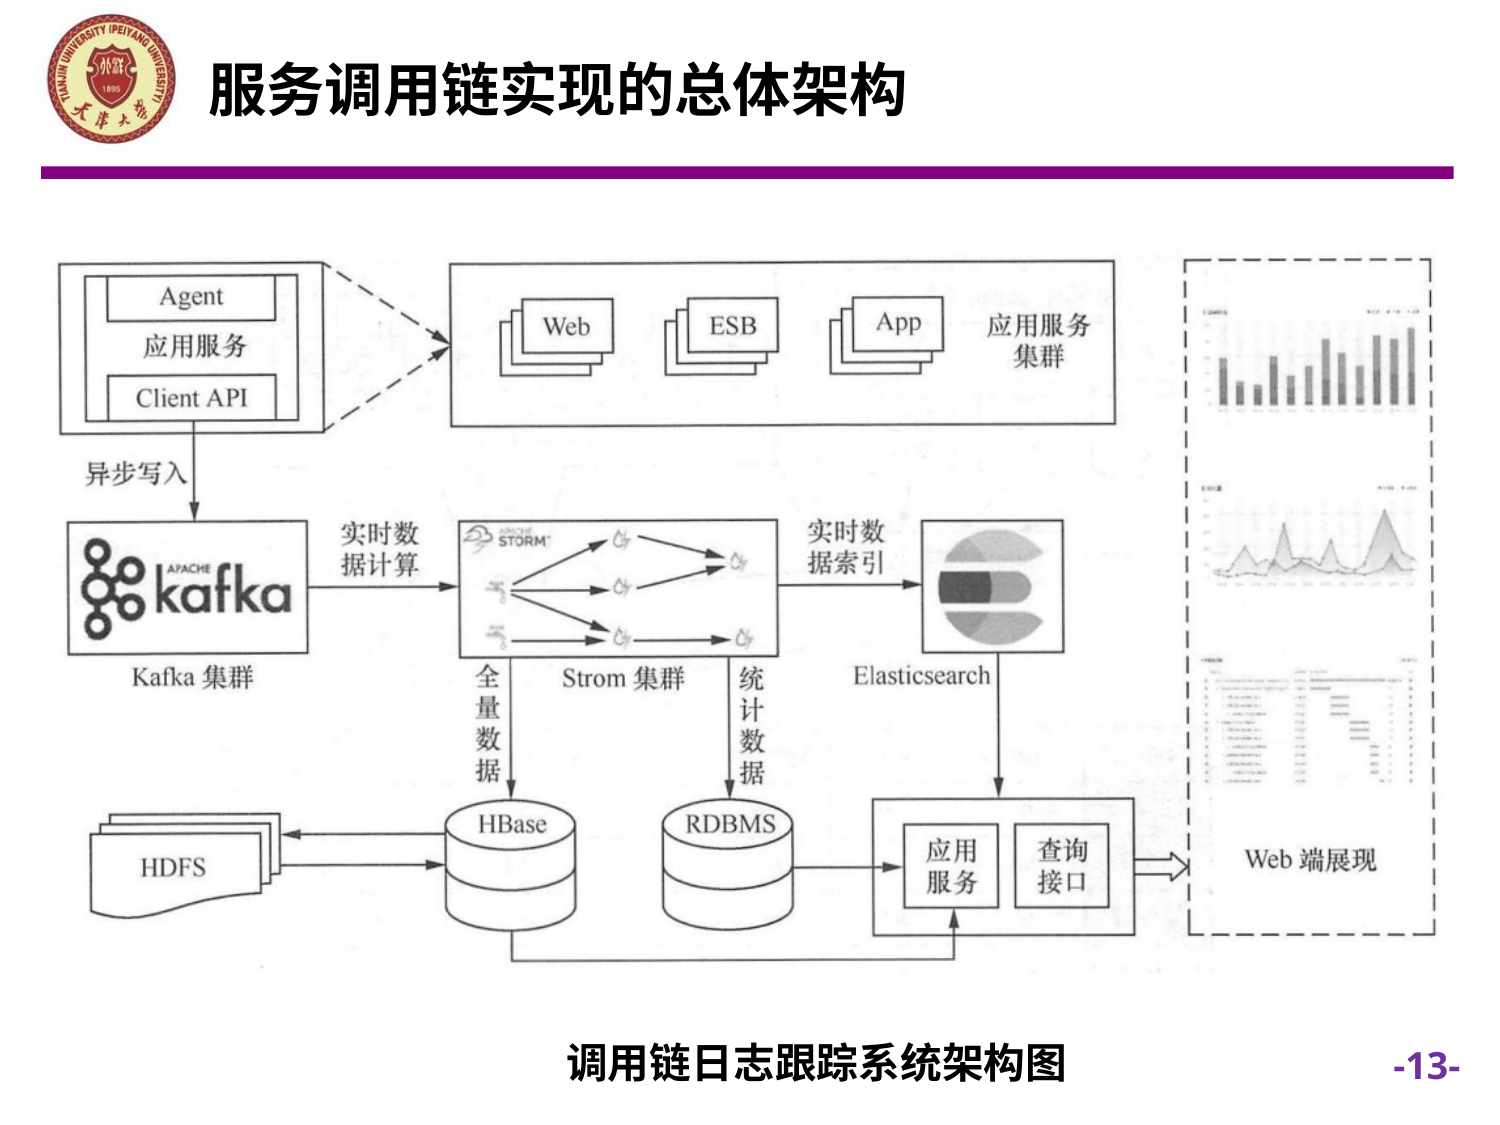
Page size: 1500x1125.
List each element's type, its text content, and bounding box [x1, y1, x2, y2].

picture [19, 222, 1481, 975]
picture [0, 0, 211, 159]
text_box 调用链日志跟踪系统架构图 [529, 1029, 1104, 1095]
text_box 服务调用链实现的总体架构 [161, 45, 955, 201]
